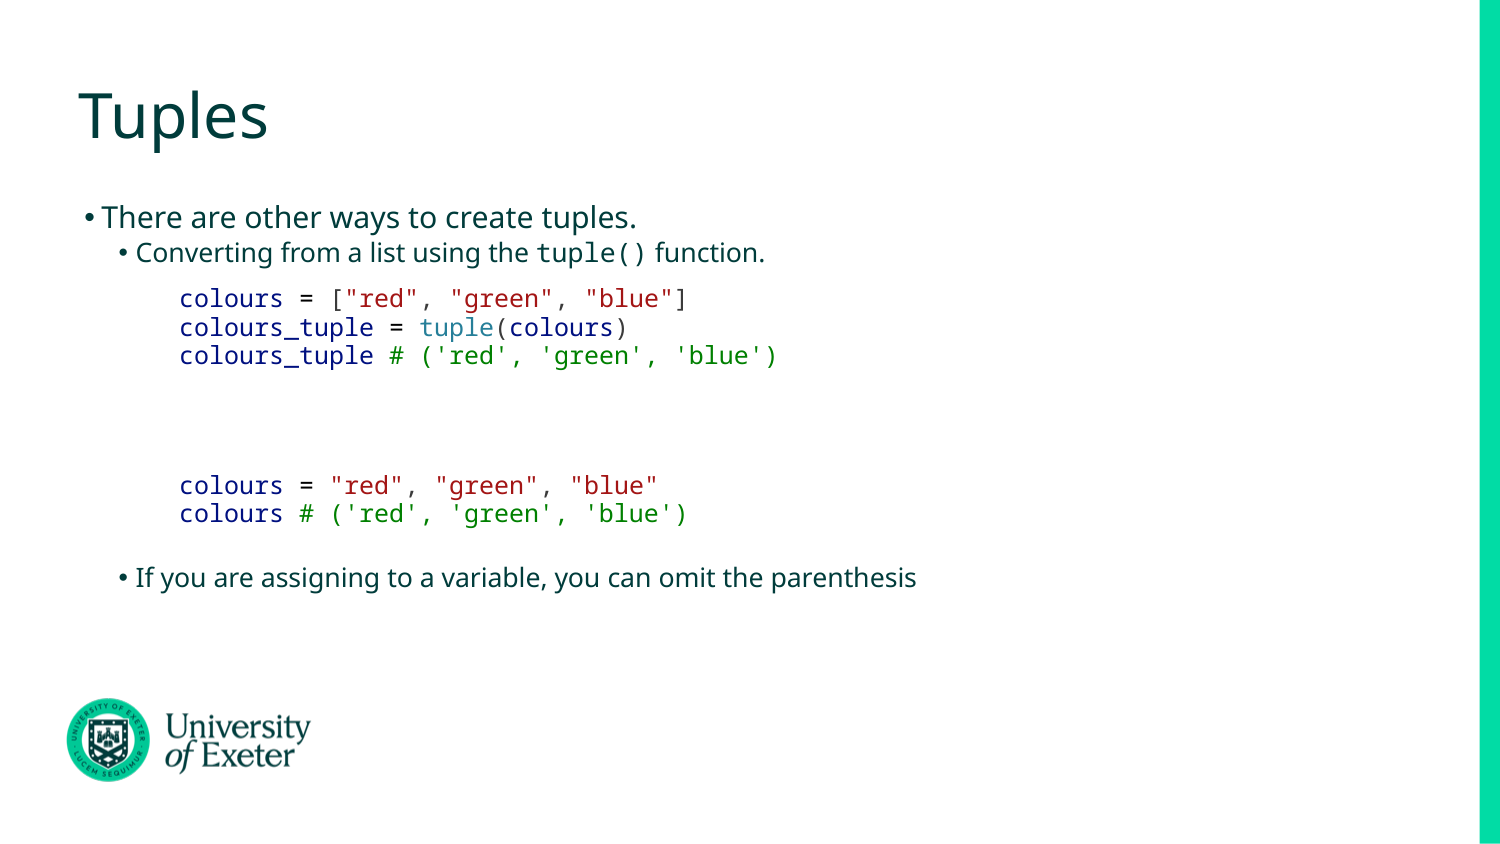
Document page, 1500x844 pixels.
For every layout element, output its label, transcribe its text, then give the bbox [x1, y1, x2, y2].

text_box colours = "red", "green", "blue" colours # ('red', 'green', 'blue') [164, 463, 915, 535]
list There are other ways to create tuples. Converting from a list using the tuple() function. If you are assigning to a variable, you can omit the parenthesis [69, 194, 1421, 613]
picture [54, 651, 324, 829]
text_box colours = ["red", "green", "blue"] colours_tuple = tuple(colours) colours_tuple # ('red', 'green', 'blue') [164, 277, 915, 377]
title Tuples [64, 77, 1200, 153]
